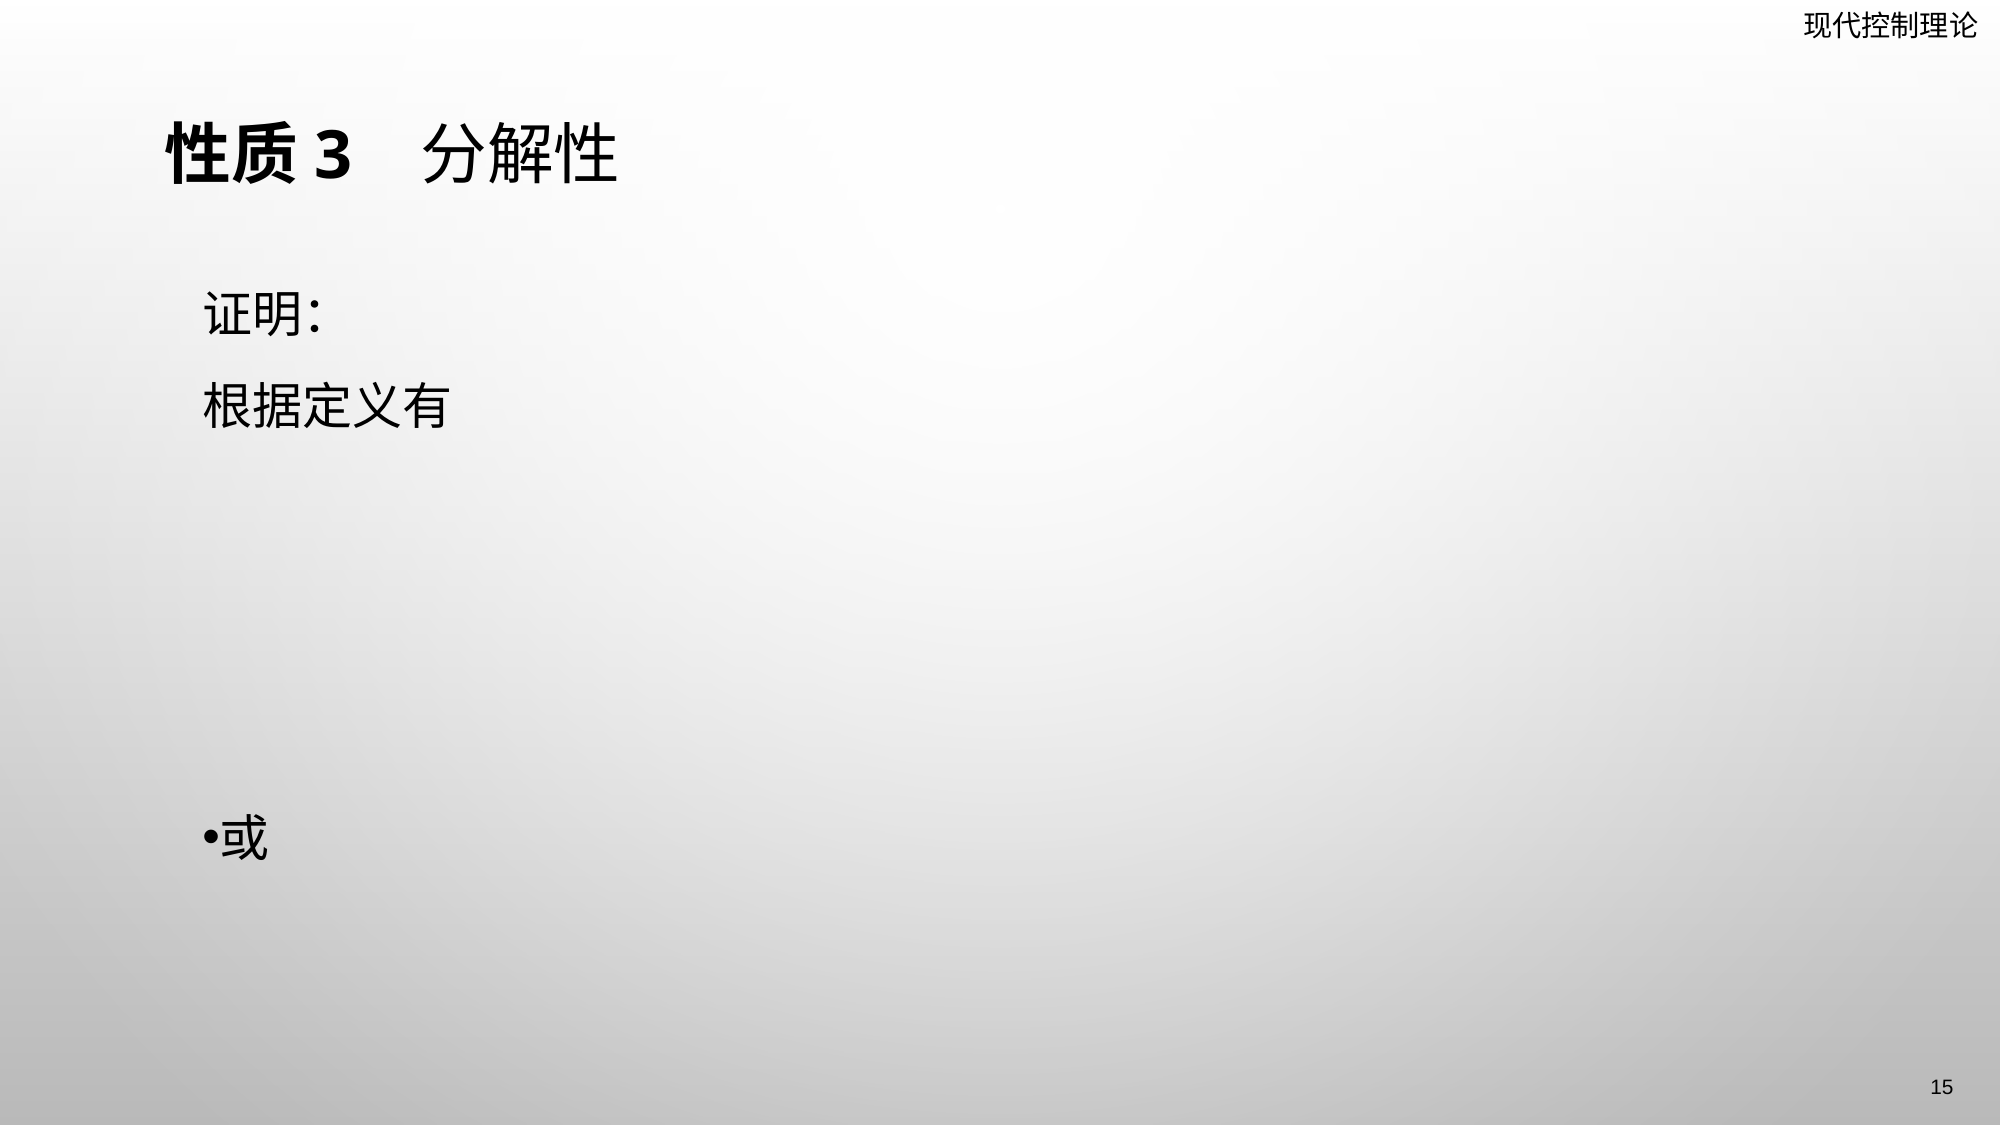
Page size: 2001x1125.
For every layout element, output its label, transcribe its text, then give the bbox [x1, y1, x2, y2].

slide_number 15 [1842, 1056, 1969, 1116]
picture [0, 0, 2000, 1125]
